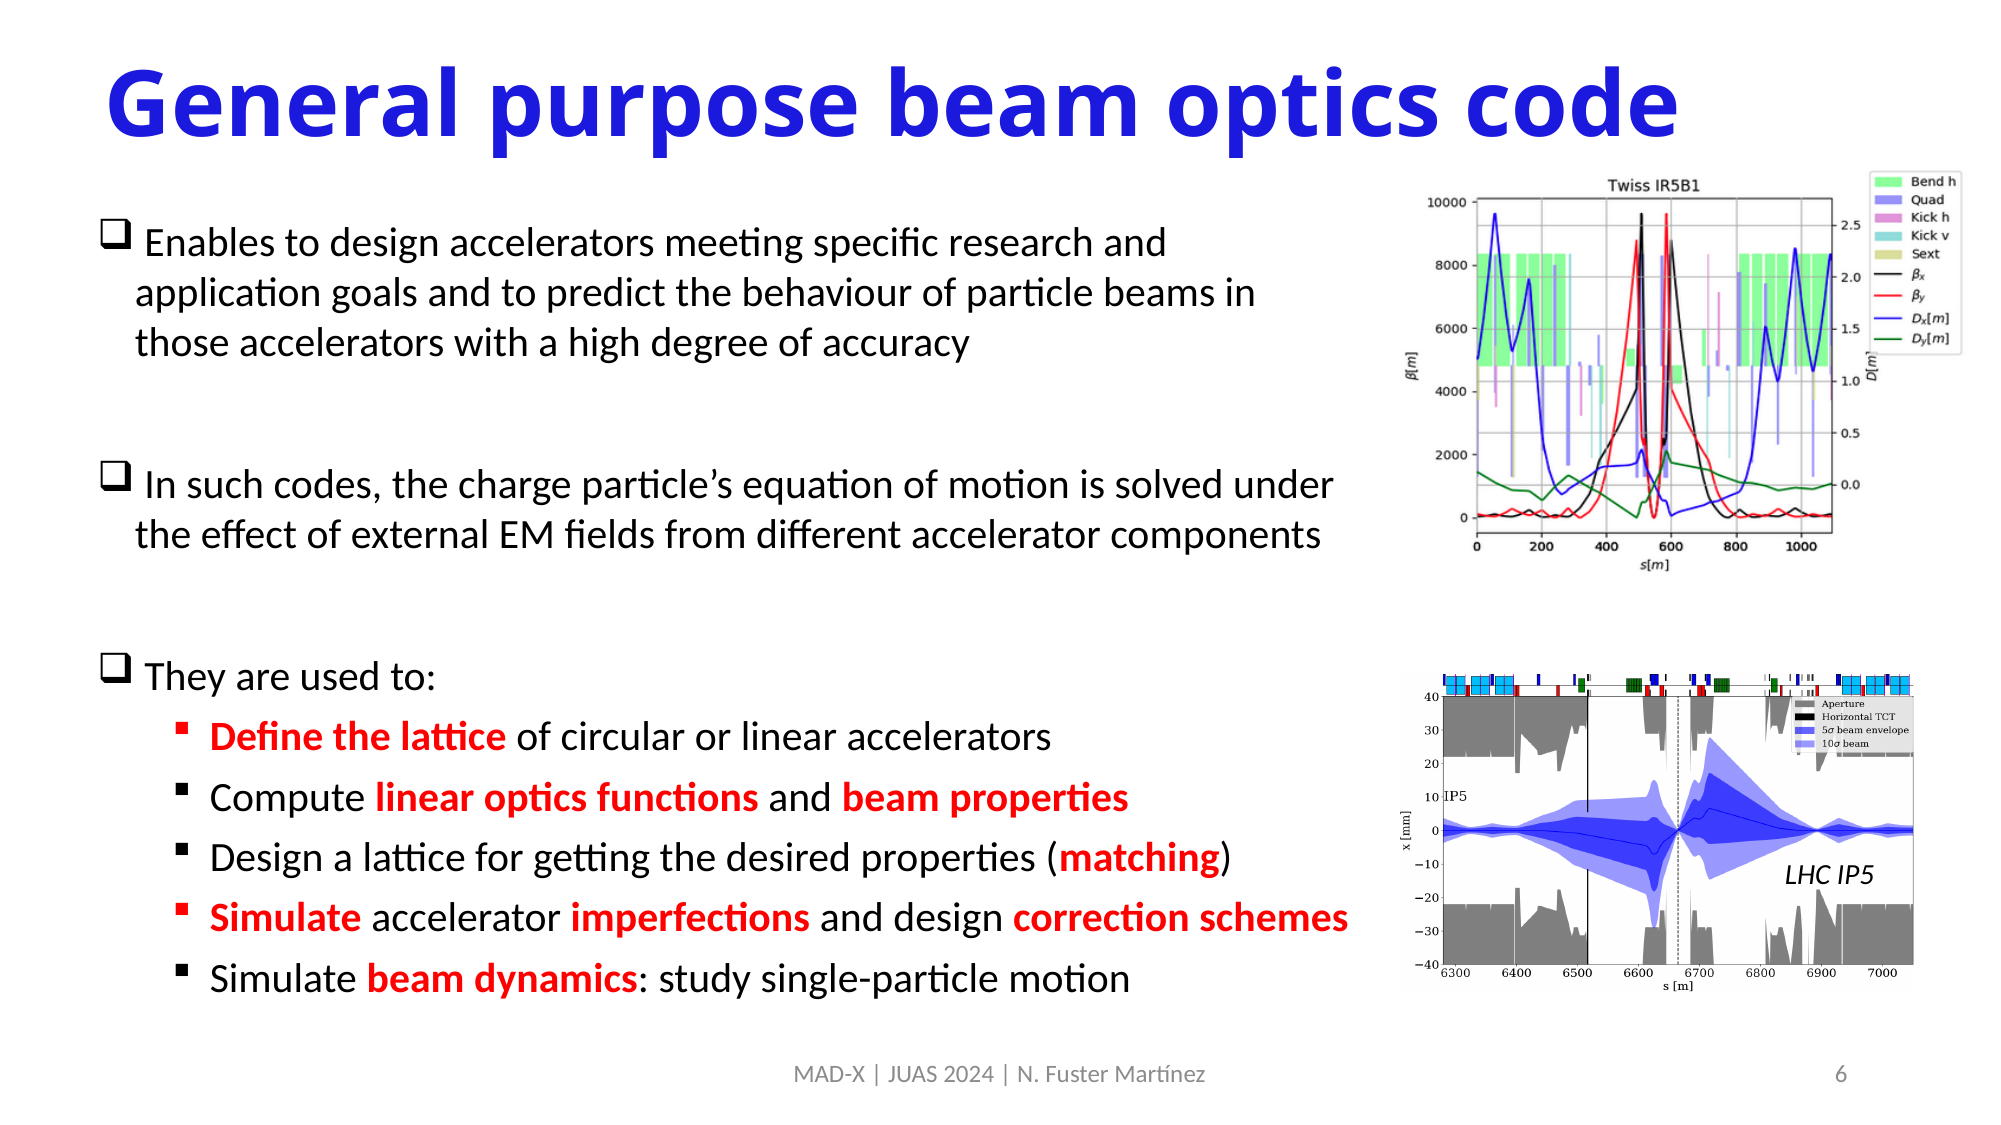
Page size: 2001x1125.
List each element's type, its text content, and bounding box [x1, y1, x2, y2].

title General purpose beam optics code [0, 0, 1995, 216]
footer MAD-X | JUAS 2024 | N. Fuster Martínez [662, 1042, 1338, 1103]
list Enables to design accelerators meeting specific research and application goals and to predict the behaviour of particle beams in those accelerators with a high degree of accuracy In such codes, the charge particle’s equation of motion is solved under the effect of external EM fields from different accelerator components They are used to: Define the lattice of circular or linear accelerators Compute linear optics functions and beam properties Design a lattice for getting the desired properties (matching) Simulate accelerator imperfections and design correction schemes Simulate beam dynamics: study single-particle motion [82, 207, 1367, 1043]
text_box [1389, 155, 1977, 995]
slide_number 6 [1412, 1042, 1863, 1103]
